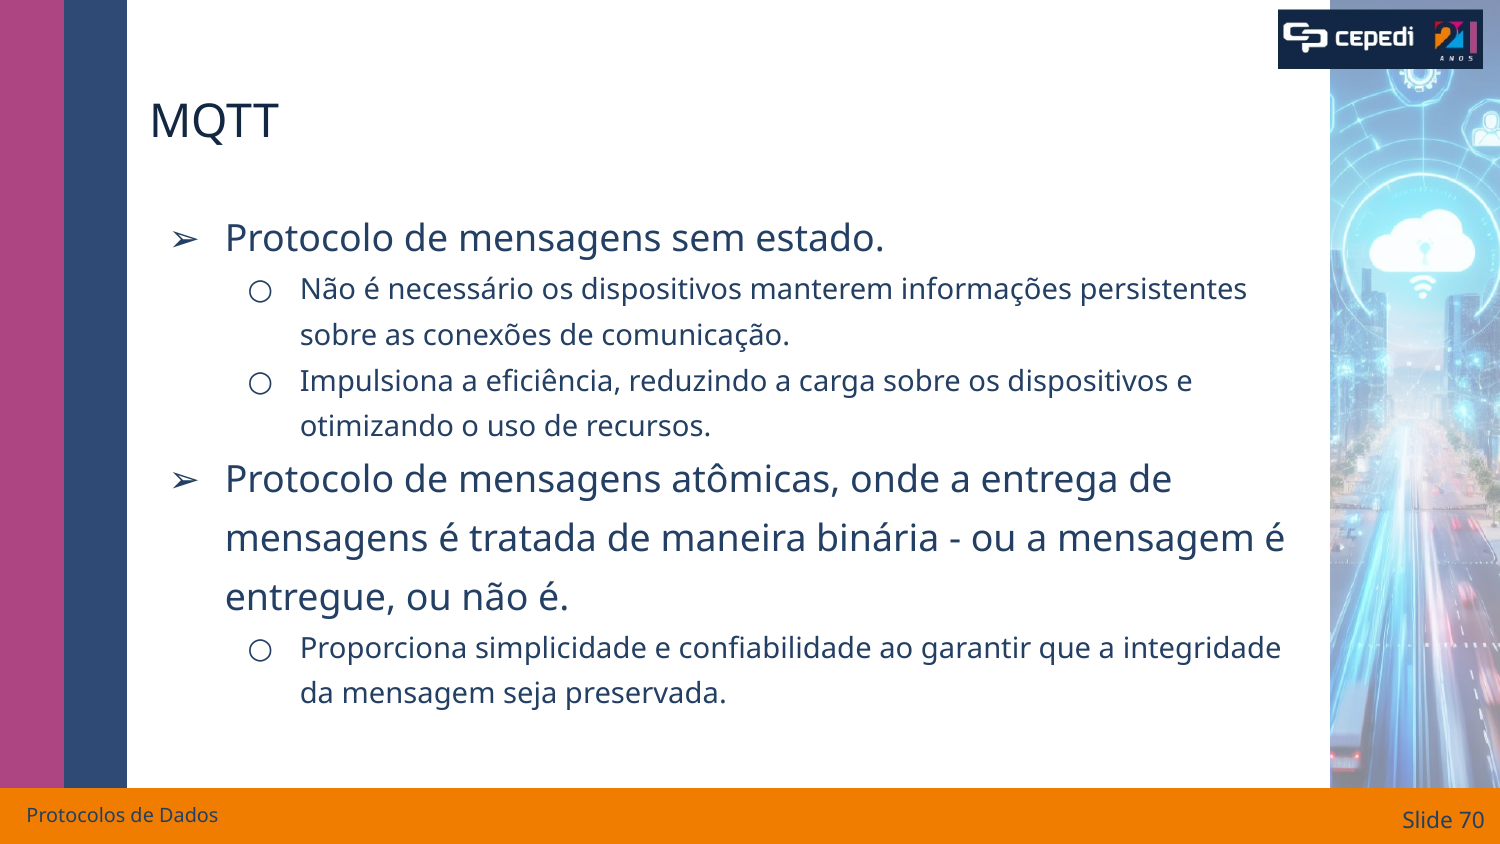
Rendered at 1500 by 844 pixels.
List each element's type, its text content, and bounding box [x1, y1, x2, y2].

list Protocolo de mensagens sem estado. Não é necessário os dispositivos manterem informações persistentes sobre as conexões de comunicação. Impulsiona a eficiência, reduzindo a carga sobre os dispositivos e otimizando o uso de recursos. Protocolo de mensagens atômicas, onde a entrega de mensagens é tratada de maneira binária - ou a mensagem é entregue, ou não é. Proporciona simplicidade e confiabilidade ao garantir que a integridade da mensagem seja preservada. [134, 189, 1339, 750]
picture [0, 0, 1500, 844]
title MQTT [134, 72, 1339, 167]
slide_number Slide ‹#› [1277, 789, 1500, 844]
subtitle Protocolos de Dados [11, 782, 677, 844]
